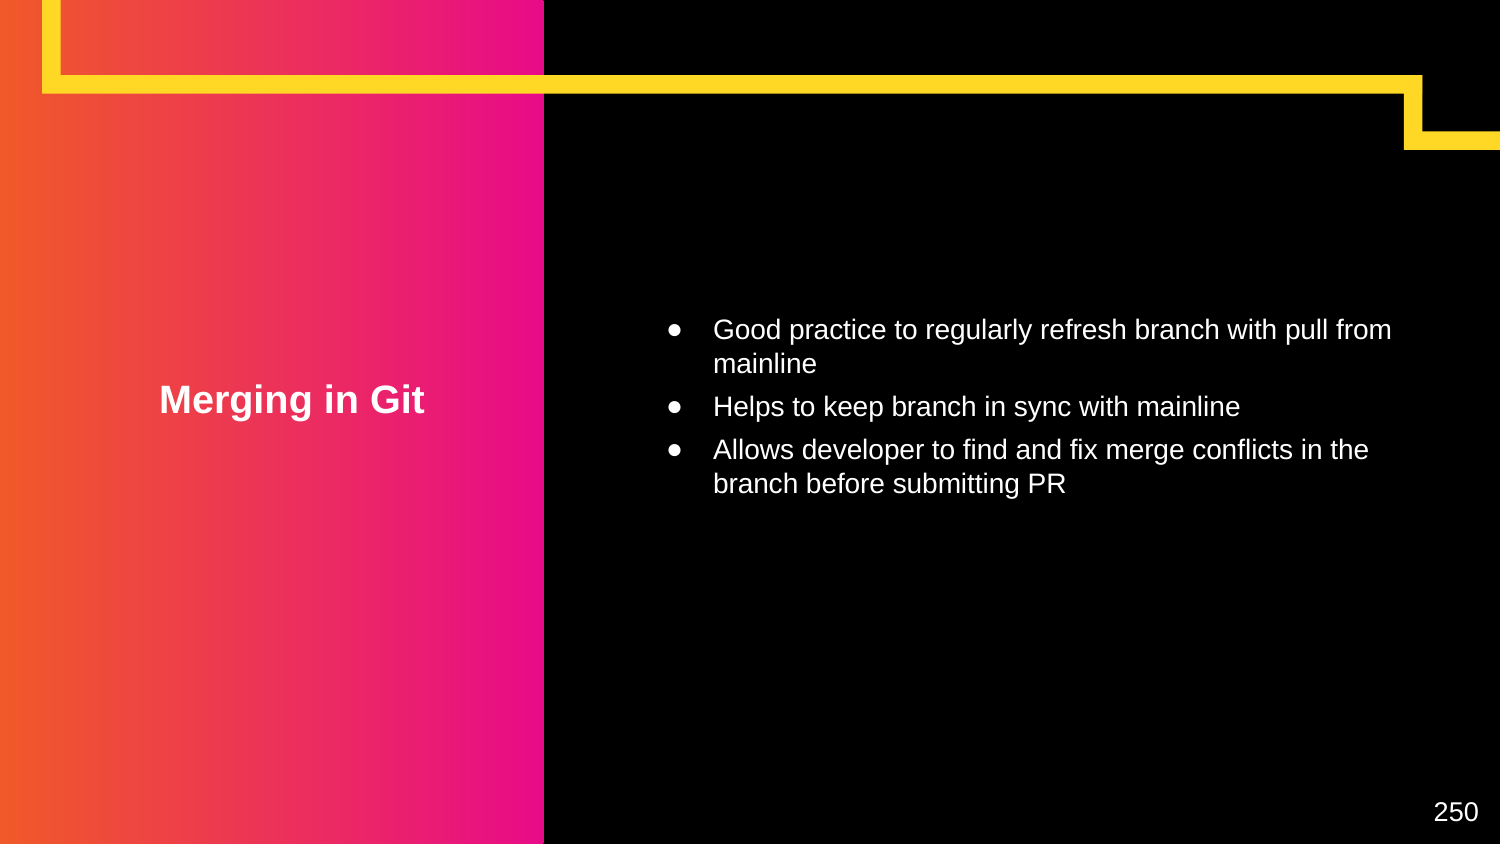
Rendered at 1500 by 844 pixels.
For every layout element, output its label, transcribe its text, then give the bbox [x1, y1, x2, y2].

slide_number 250 [1403, 779, 1494, 844]
title Merging in Git [42, 343, 433, 430]
text_box Good practice to regularly refresh branch with pull from mainline Helps to keep branch in sync with mainline Allows developer to find and fix merge conflicts in the branch before submitting PR [637, 304, 1457, 507]
